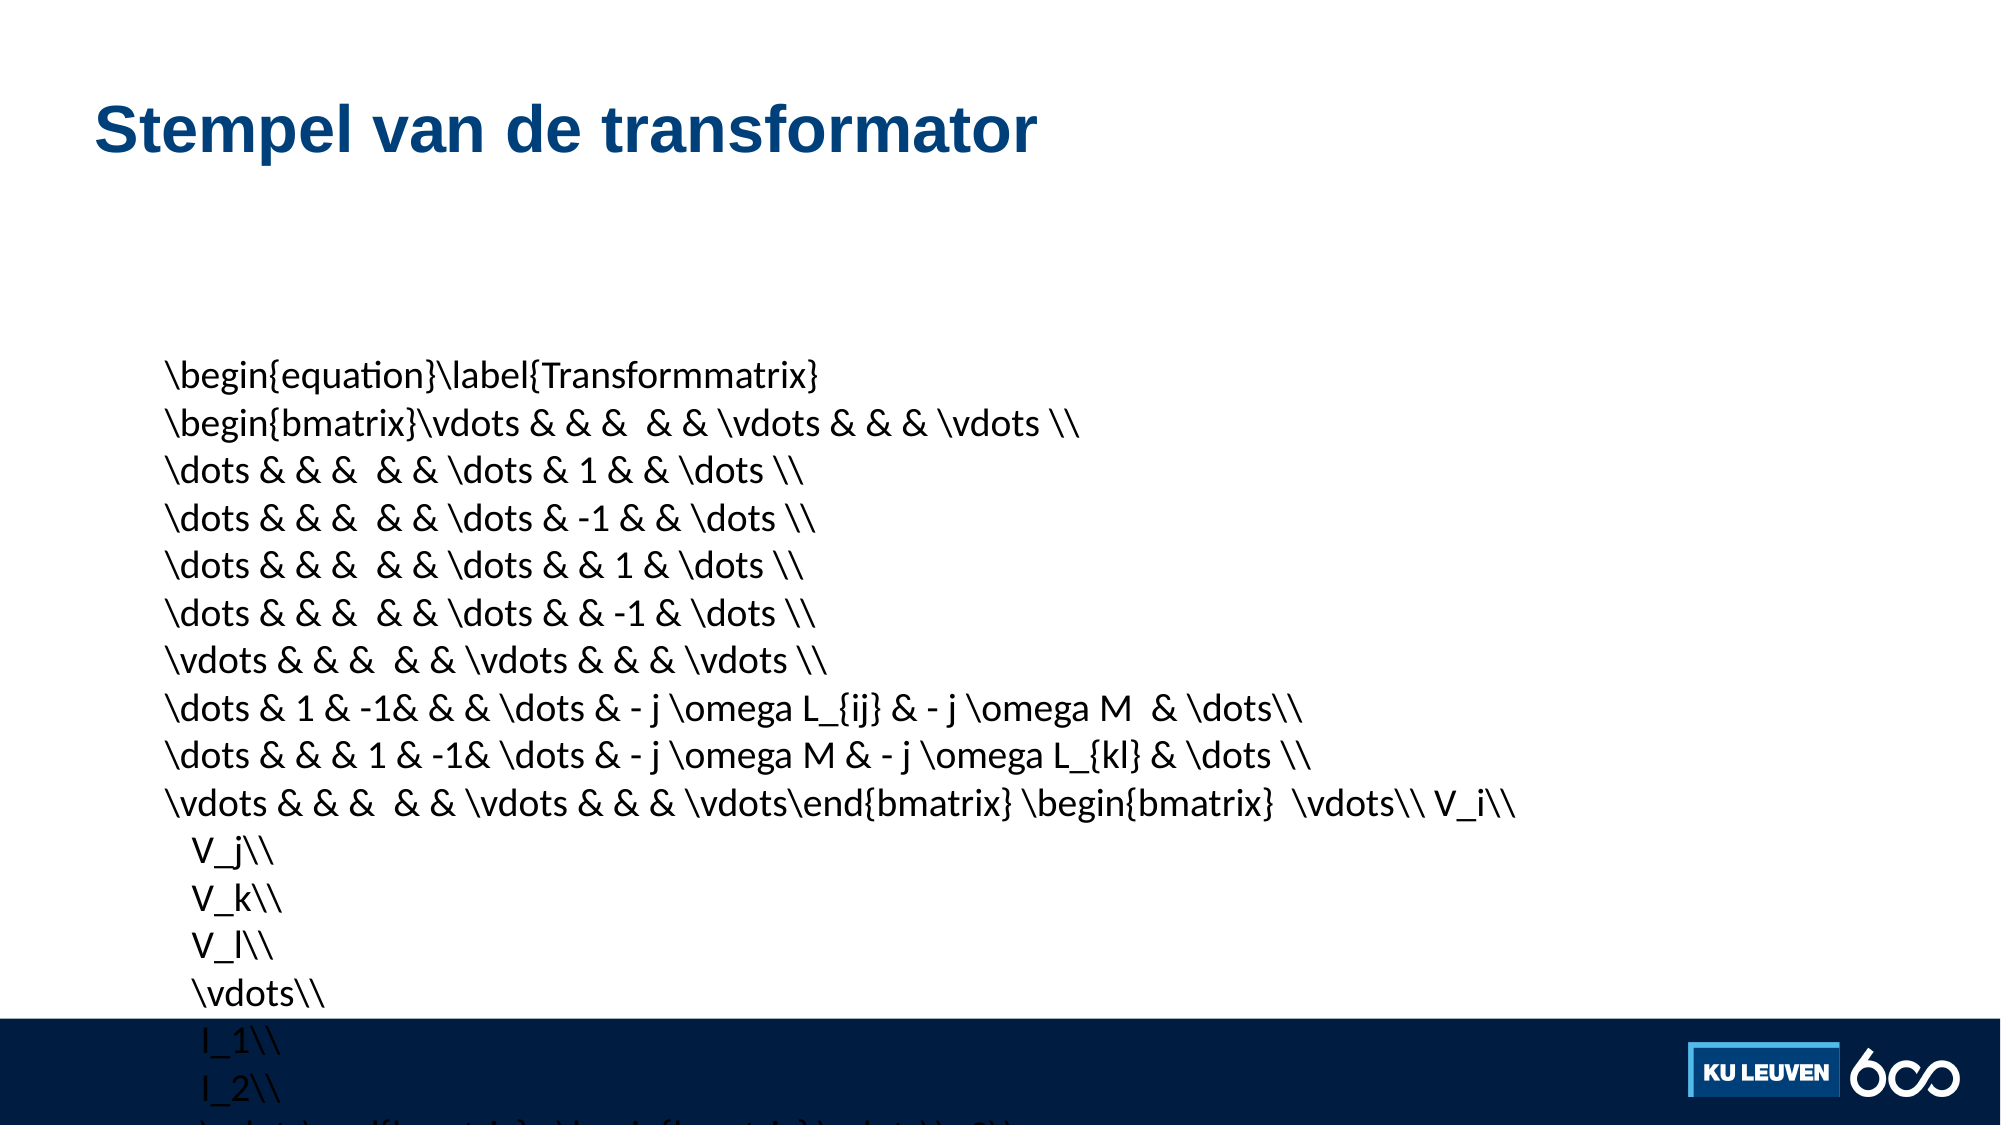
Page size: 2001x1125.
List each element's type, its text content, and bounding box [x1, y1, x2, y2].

text_box \begin{equation}\label{Transformmatrix} \begin{bmatrix}\vdots & & & & & \vdots & & & \vdots \\ \dots & & & & & \dots & 1 & & \dots \\ \dots & & & & & \dots & -1 & & \dots \\ \dots & & & & & \dots & & 1 & \dots \\ \dots & & & & & \dots & & -1 & \dots \\ \vdots & & & & & \vdots & & & \vdots \\ \dots & 1 & -1& & & \dots & - j \omega L_{ij} & - j \omega M & \dots\\ \dots & & & 1 & -1& \dots & - j \omega M & - j \omega L_{kl} & \dots \\ \vdots & & & & & \vdots & & & \vdots\end{bmatrix} \begin{bmatrix} \vdots\\ V_i\\ V_j\\ V_k\\ V_l\\ \vdots\\ I_1\\ I_2\\ \vdots\end{bmatrix} =\begin{bmatrix} \vdots\\ 0\\ 0\\ 0\\ 0\\ \vdots \\ 0\\ 0\\ \vdots \end{bmatrix} \end{equation} [149, 341, 1650, 642]
title Stempel van de transformator [94, 94, 1900, 186]
picture [1688, 1042, 1960, 1097]
